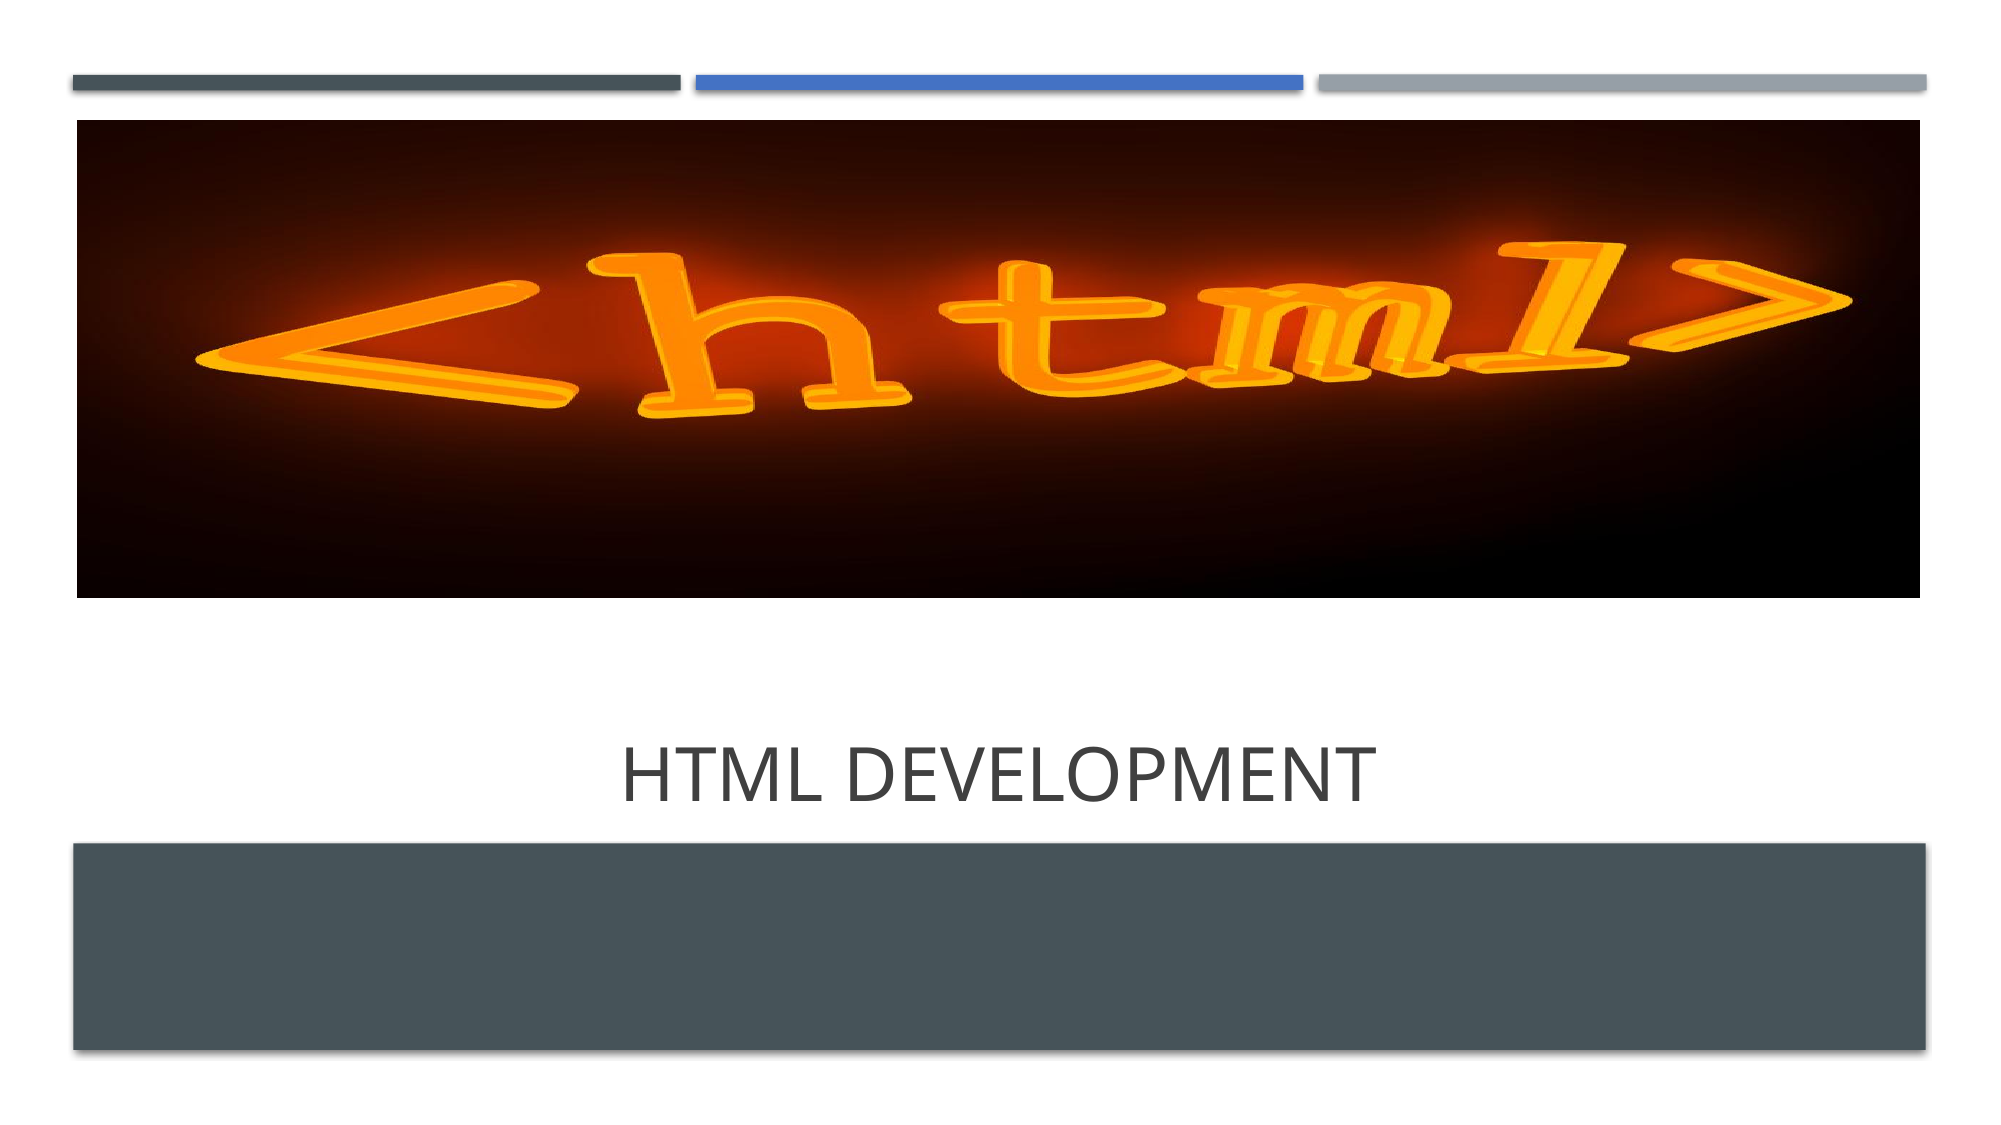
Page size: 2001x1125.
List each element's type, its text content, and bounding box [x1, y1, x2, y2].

picture [76, 120, 1921, 599]
title HTML Development [93, 610, 1904, 824]
